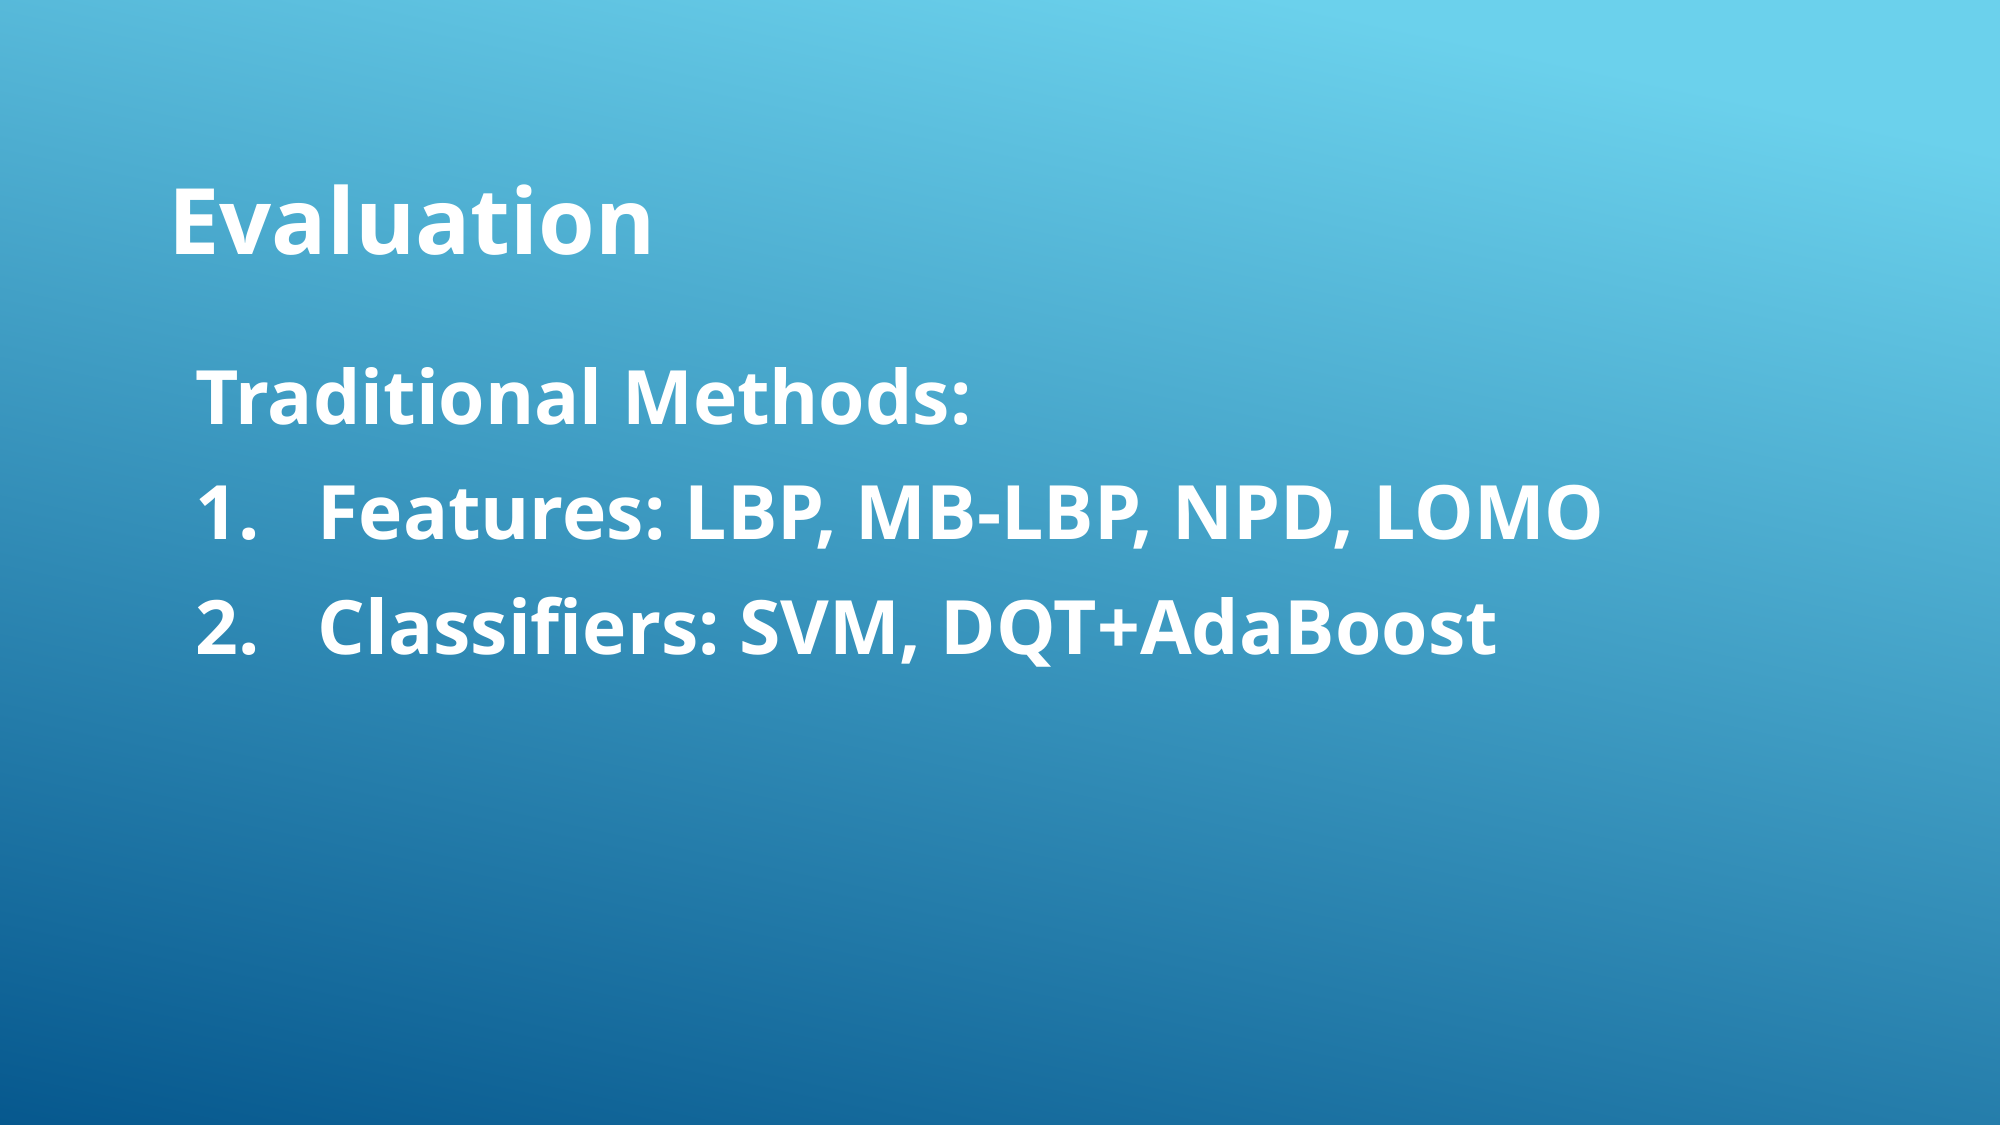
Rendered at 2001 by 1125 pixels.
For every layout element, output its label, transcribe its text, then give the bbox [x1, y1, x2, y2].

text_box Traditional Methods: Features: LBP, MB-LBP, NPD, LOMO Classifiers: SVM, DQT+AdaBoost [181, 341, 1872, 677]
text_box Evaluation [153, 155, 1211, 281]
